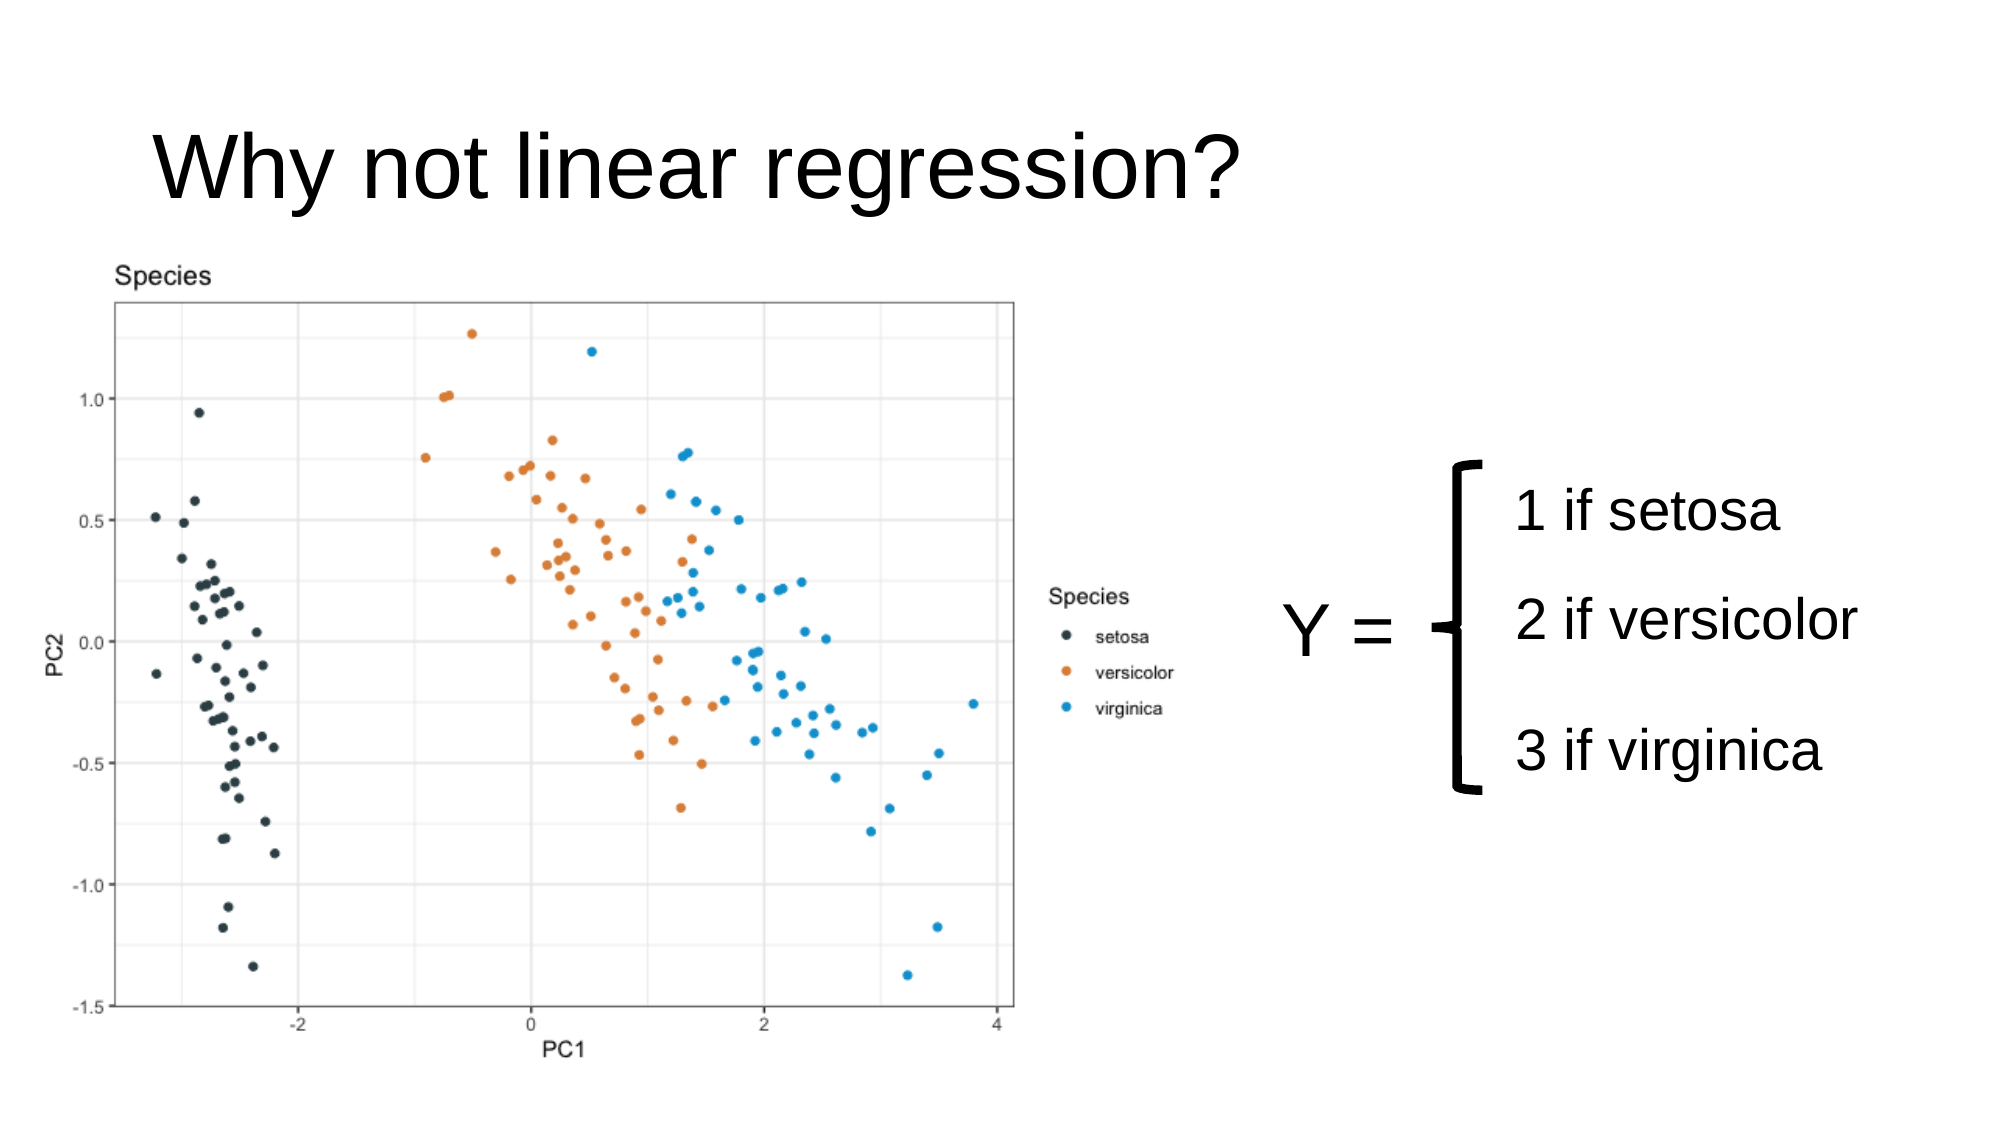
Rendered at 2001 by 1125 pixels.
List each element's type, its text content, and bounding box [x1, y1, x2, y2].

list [35, 254, 1197, 1073]
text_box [1265, 464, 1877, 791]
title Why not linear regression? [137, 59, 1863, 278]
